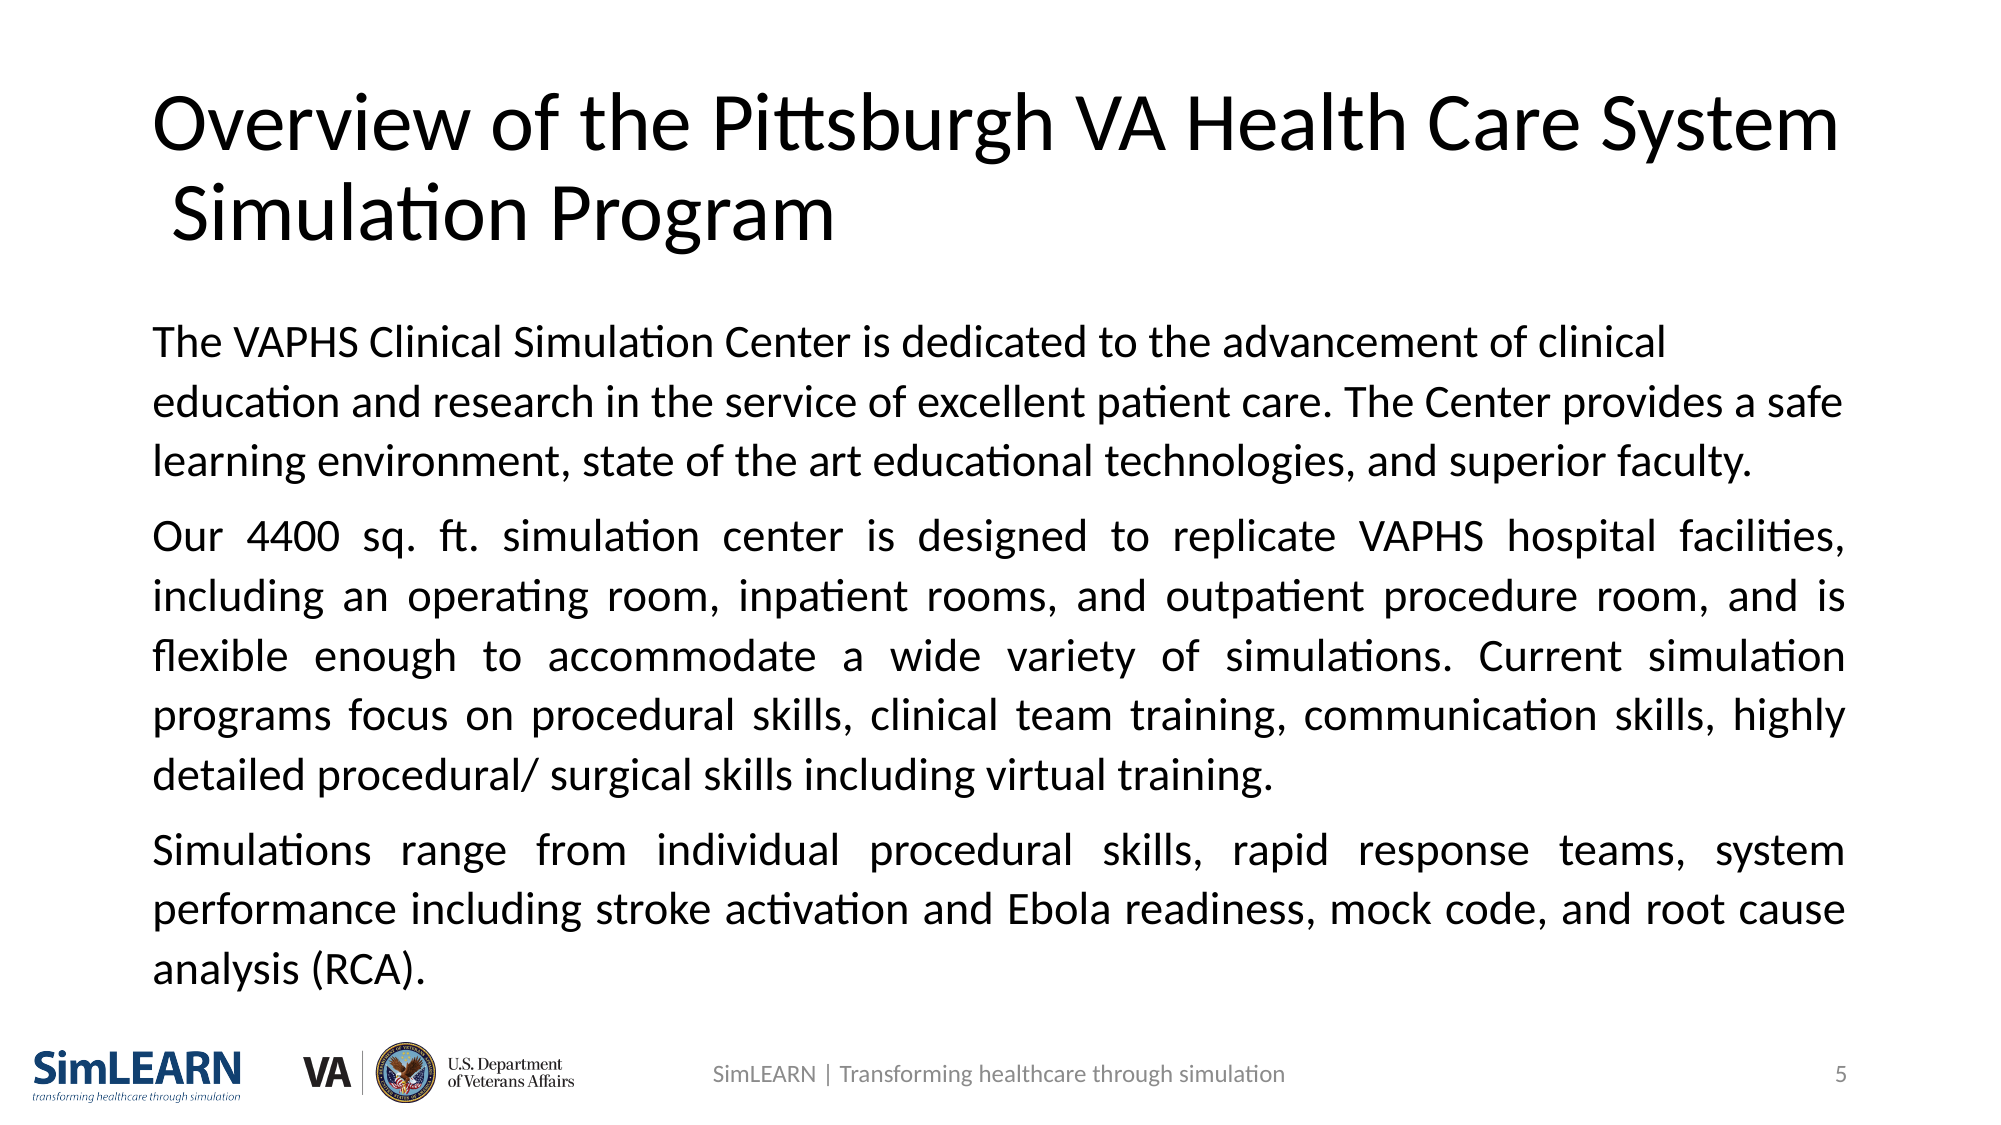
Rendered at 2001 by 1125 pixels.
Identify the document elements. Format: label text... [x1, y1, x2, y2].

picture [303, 1042, 574, 1103]
footer SimLEARN | Transforming healthcare through simulation [662, 1042, 1338, 1103]
picture [28, 1042, 247, 1105]
slide_number 5 [1412, 1042, 1863, 1103]
title Overview of the Pittsburgh VA Health Care System Simulation Program [137, 59, 1863, 278]
list The VAPHS Clinical Simulation Center is dedicated to the advancement of clinical education and research in the service of excellent patient care. The Center provides a safe learning environment, state of the art educational technologies, and superior faculty. Our 4400 sq. ft. simulation center is designed to replicate VAPHS hospital facilities, including an operating room, inpatient rooms, and outpatient procedure room, and is flexible enough to accommodate a wide variety of simulations. Current simulation programs focus on procedural skills, clinical team training, communication skills, highly detailed procedural/ surgical skills including virtual training. Simulations range from individual procedural skills, rapid response teams, system performance including stroke activation and Ebola readiness, mock code, and root cause analysis (RCA). [137, 299, 1863, 1014]
